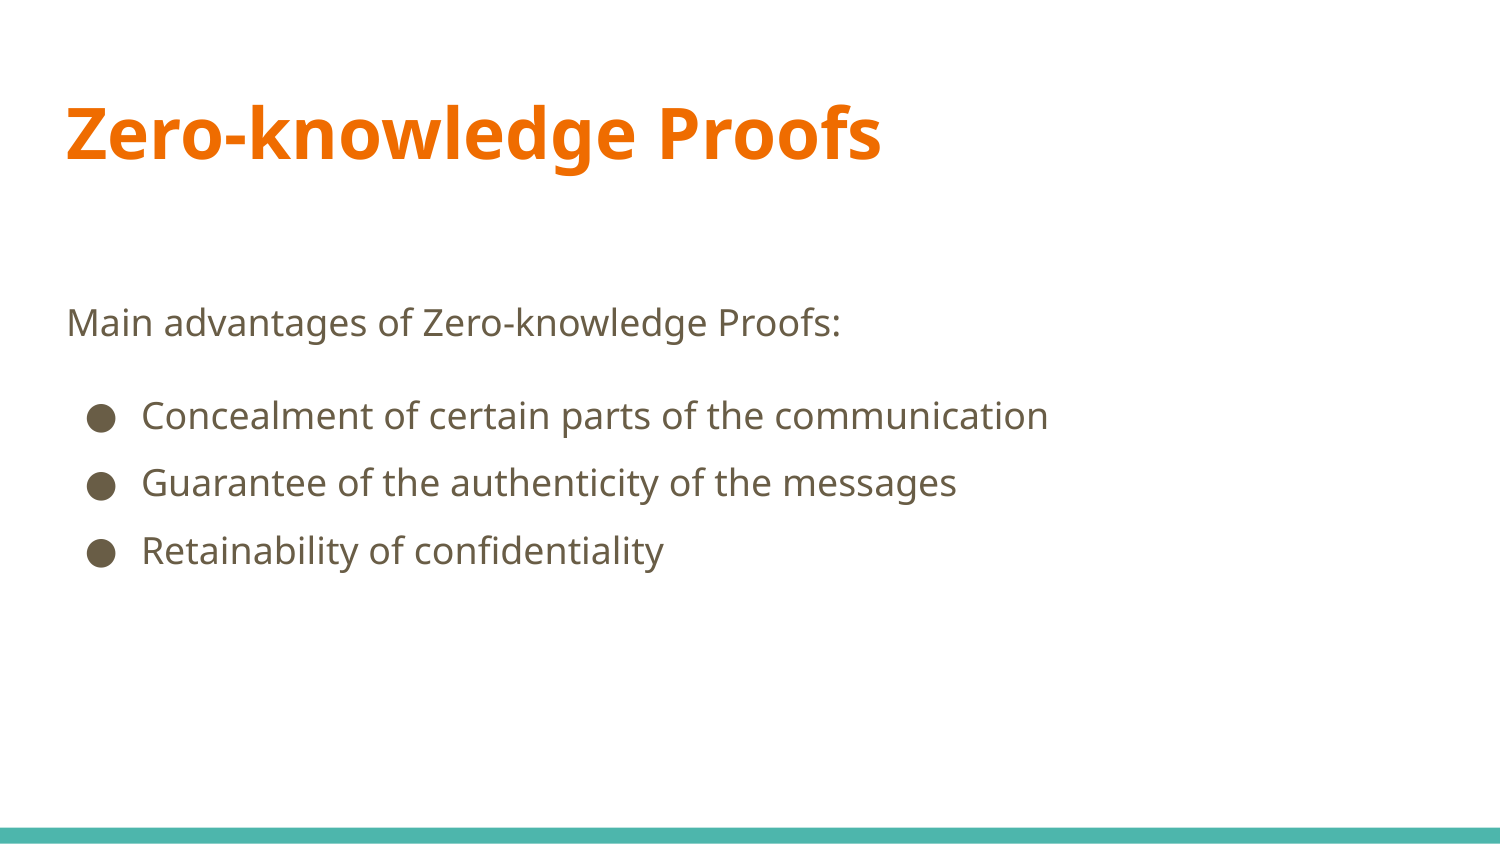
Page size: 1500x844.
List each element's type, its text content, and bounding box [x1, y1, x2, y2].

title Zero-knowledge Proofs [51, 72, 1449, 189]
list Main advantages of Zero-knowledge Proofs: Concealment of certain parts of the communication Guarantee of the authenticity of the messages Retainability of confidentiality [51, 207, 1449, 750]
